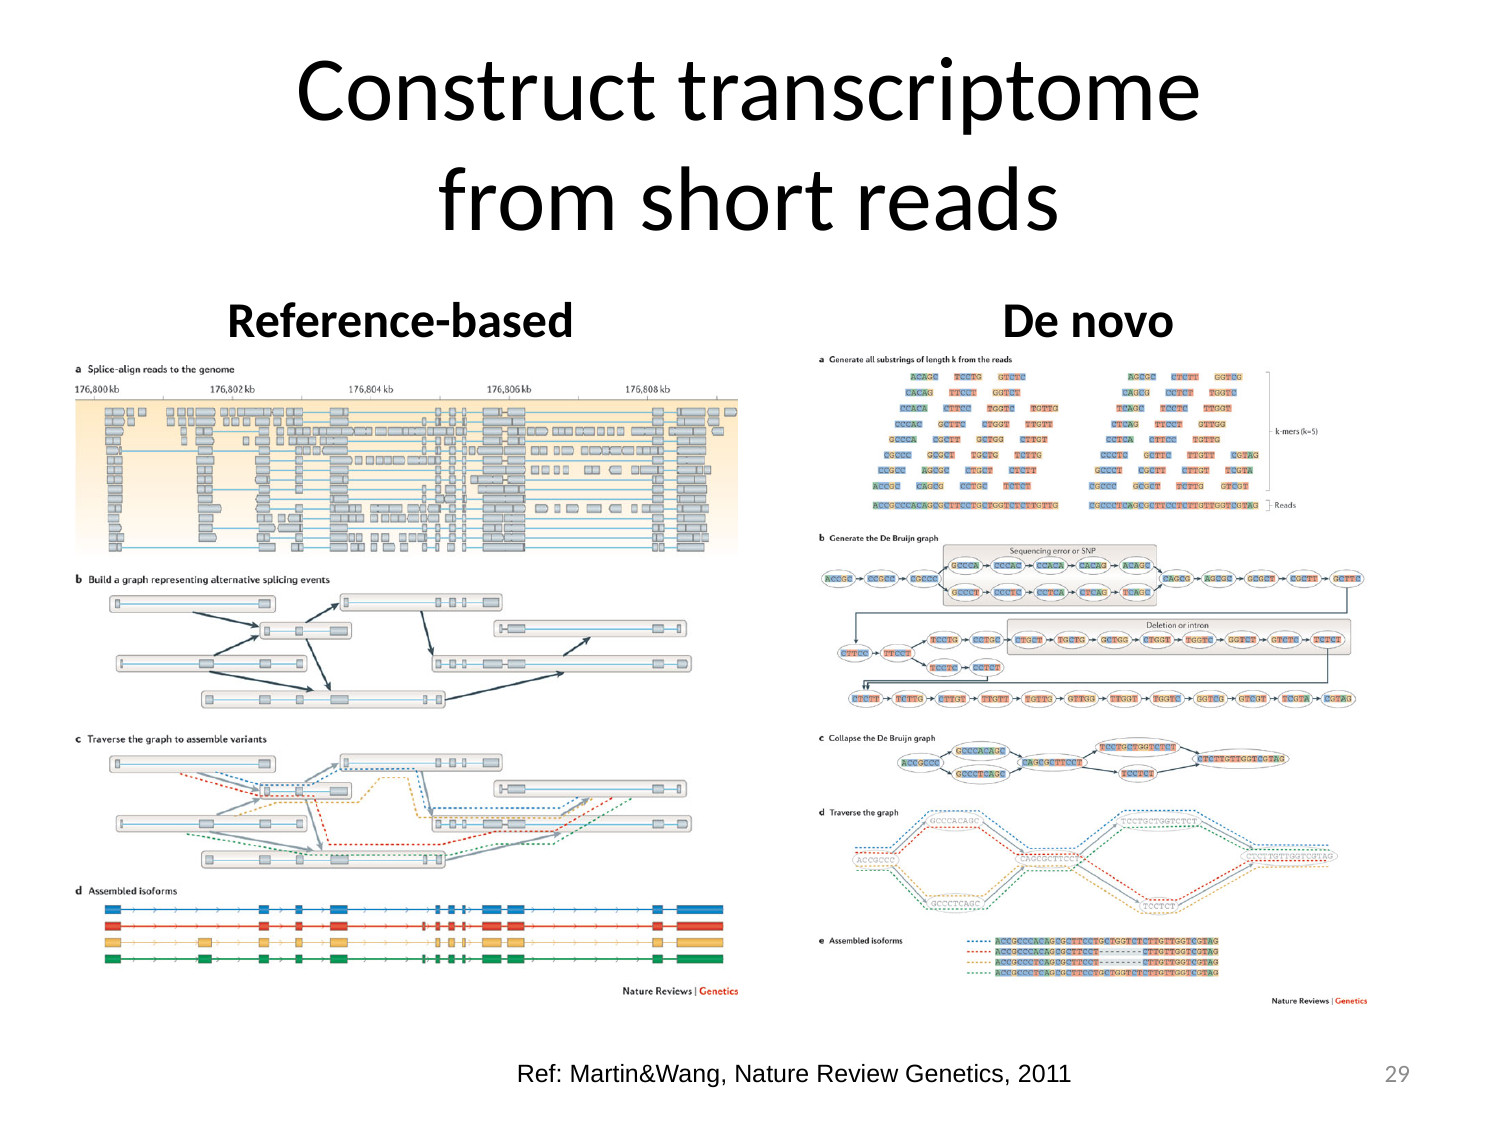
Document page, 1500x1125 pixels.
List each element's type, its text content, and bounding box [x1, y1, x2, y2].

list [74, 356, 738, 1006]
slide_number 29 [1074, 1042, 1425, 1103]
list Reference-based [212, 249, 601, 355]
list De novo [987, 249, 1201, 355]
title Construct transcriptome from short reads [74, 44, 1426, 233]
text_box Ref: Martin&Wang, Nature Review Genetics, 2011 [502, 1050, 1089, 1095]
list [761, 356, 1426, 1006]
